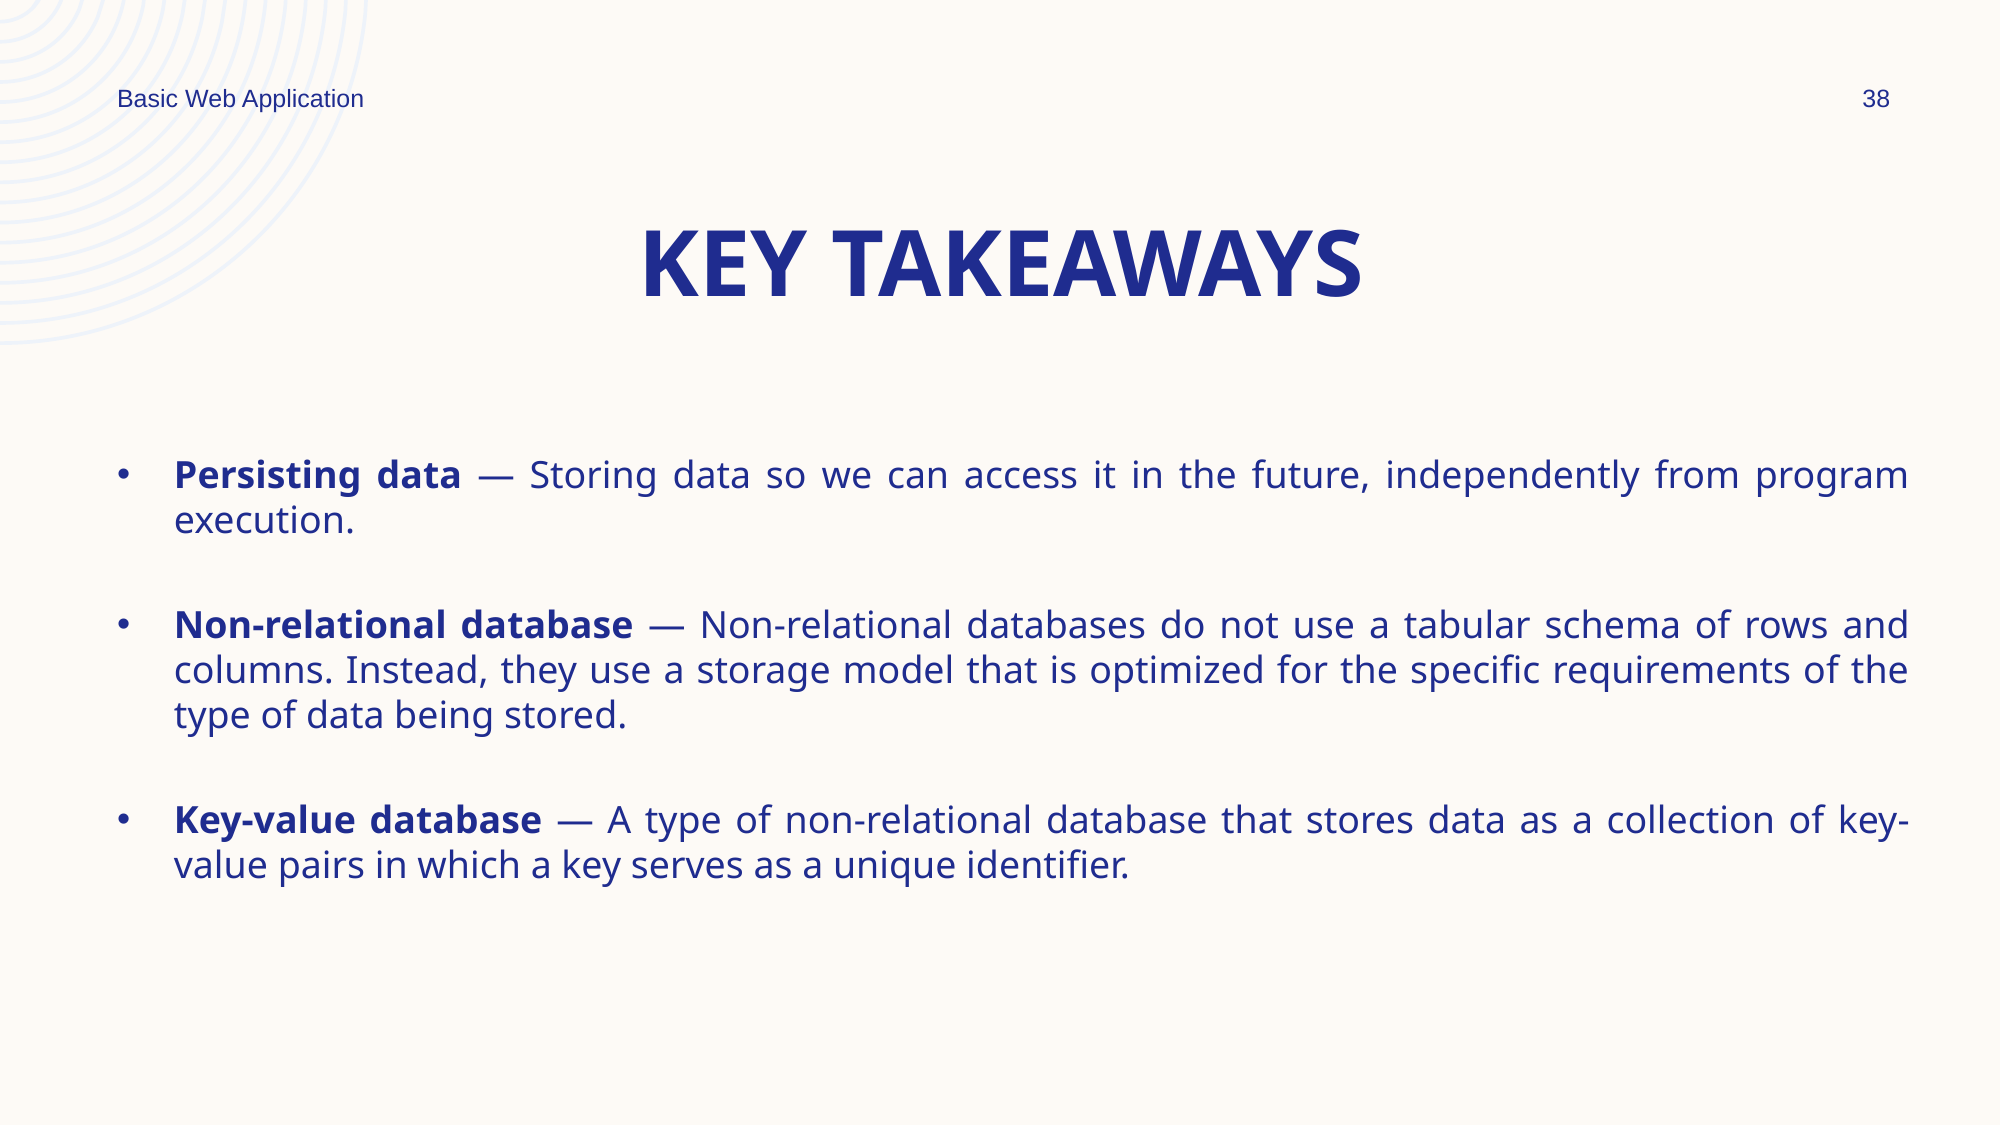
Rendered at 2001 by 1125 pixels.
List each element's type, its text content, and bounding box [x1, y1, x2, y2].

footer Basic Web Application [101, 75, 627, 120]
title Key Takeaways [126, 197, 1877, 324]
slide_number 38 [1795, 75, 1958, 120]
list Persisting data — Storing data so we can access it in the future, independently from program execution. Non-relational database — Non-relational databases do not use a tabular schema of rows and columns. Instead, they use a storage model that is optimized for the specific requirements of the type of data being stored. Key-value database — A type of non-relational database that stores data as a collection of key-value pairs in which a key serves as a unique identifier. [101, 443, 1926, 1125]
